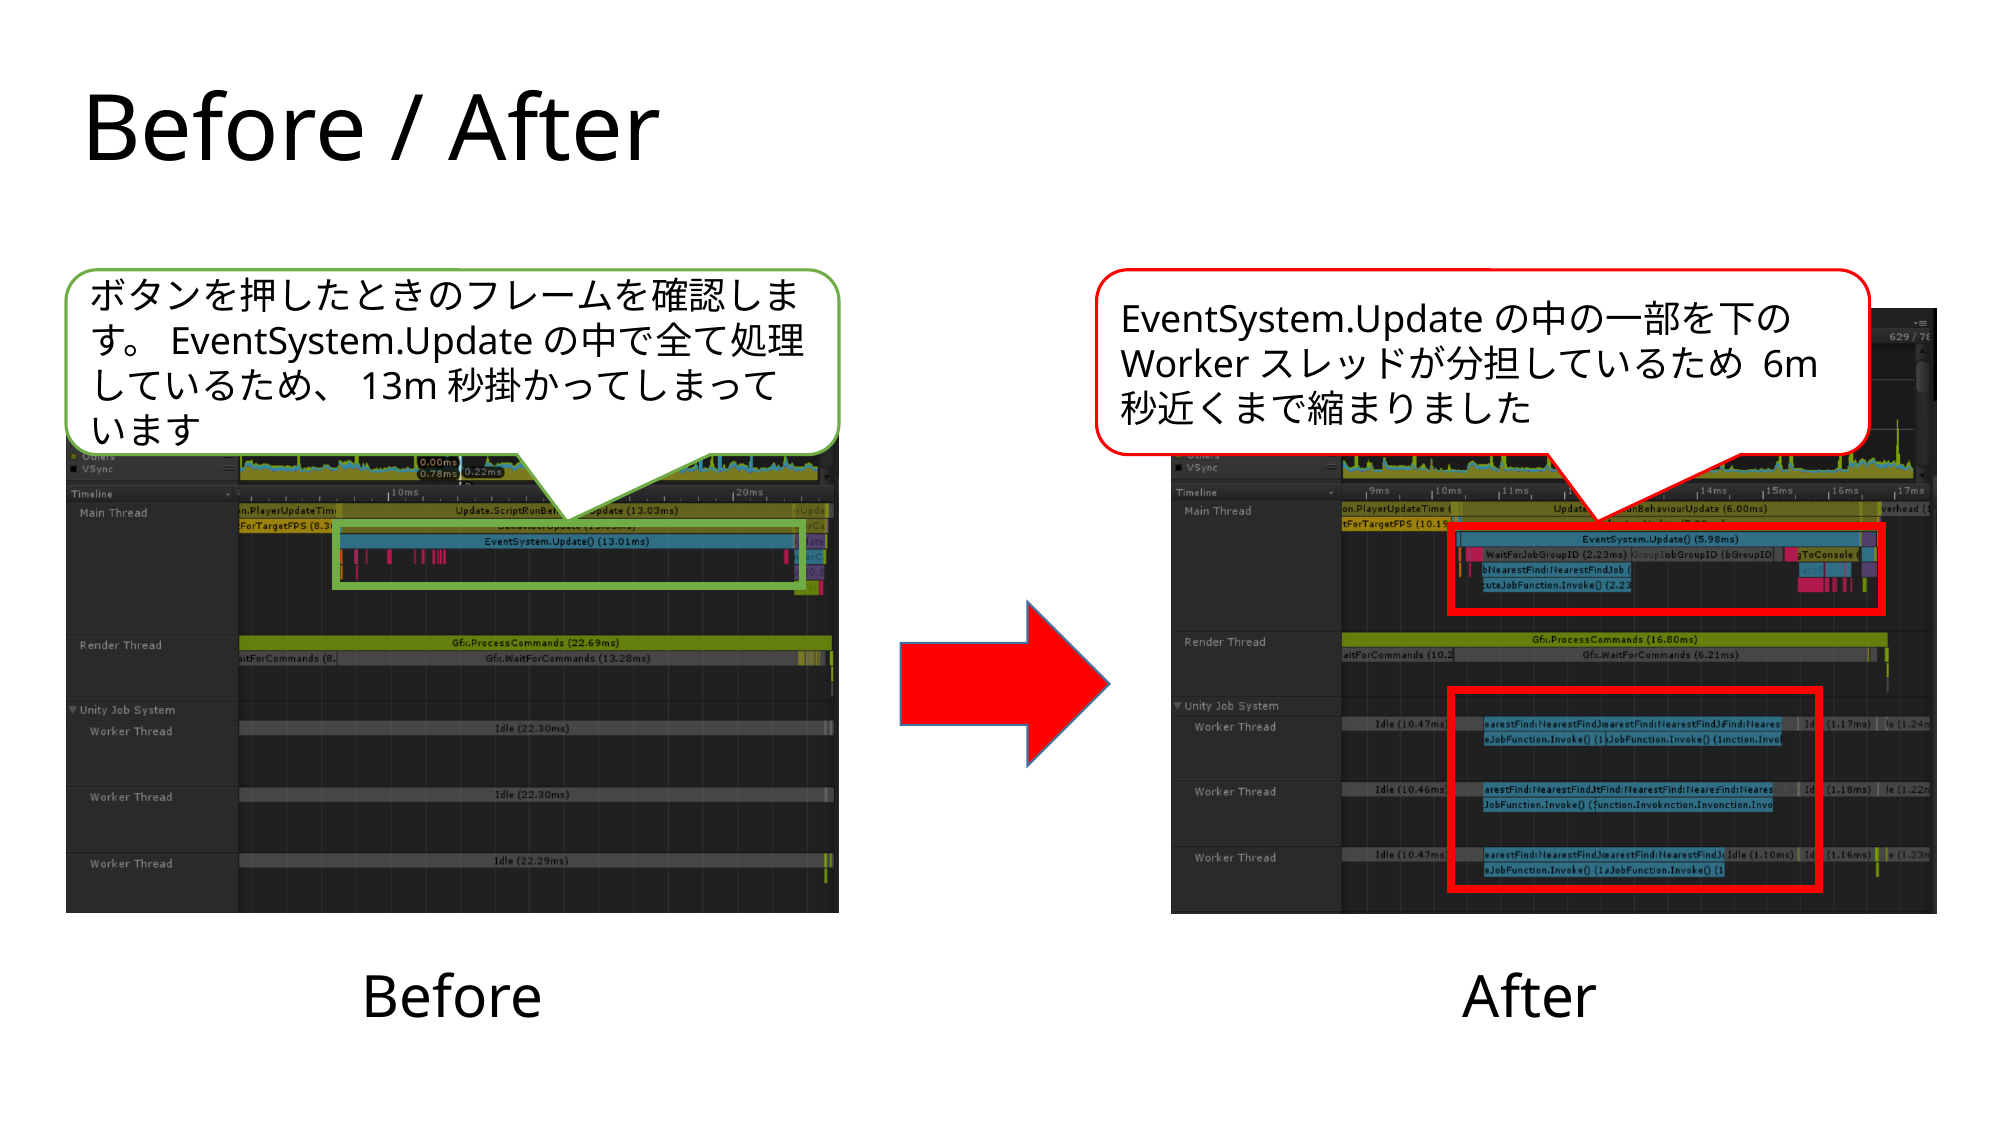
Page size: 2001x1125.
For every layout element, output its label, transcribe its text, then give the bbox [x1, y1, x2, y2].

text_box [899, 599, 1111, 769]
text_box Before [347, 951, 558, 1037]
picture [1171, 308, 1937, 914]
text_box ボタンを押したときのフレームを確認します。EventSystem.Updateの中で全て処理しているため、13m秒掛かってしまっています [64, 268, 841, 432]
picture [65, 308, 839, 913]
text_box EventSystem.Updateの中の一部を下のWorkerスレッドが分担しているため 6m秒近くまで縮まりました [1095, 268, 1871, 456]
text_box After [1448, 951, 1613, 1037]
title Before / After [66, 22, 1791, 240]
